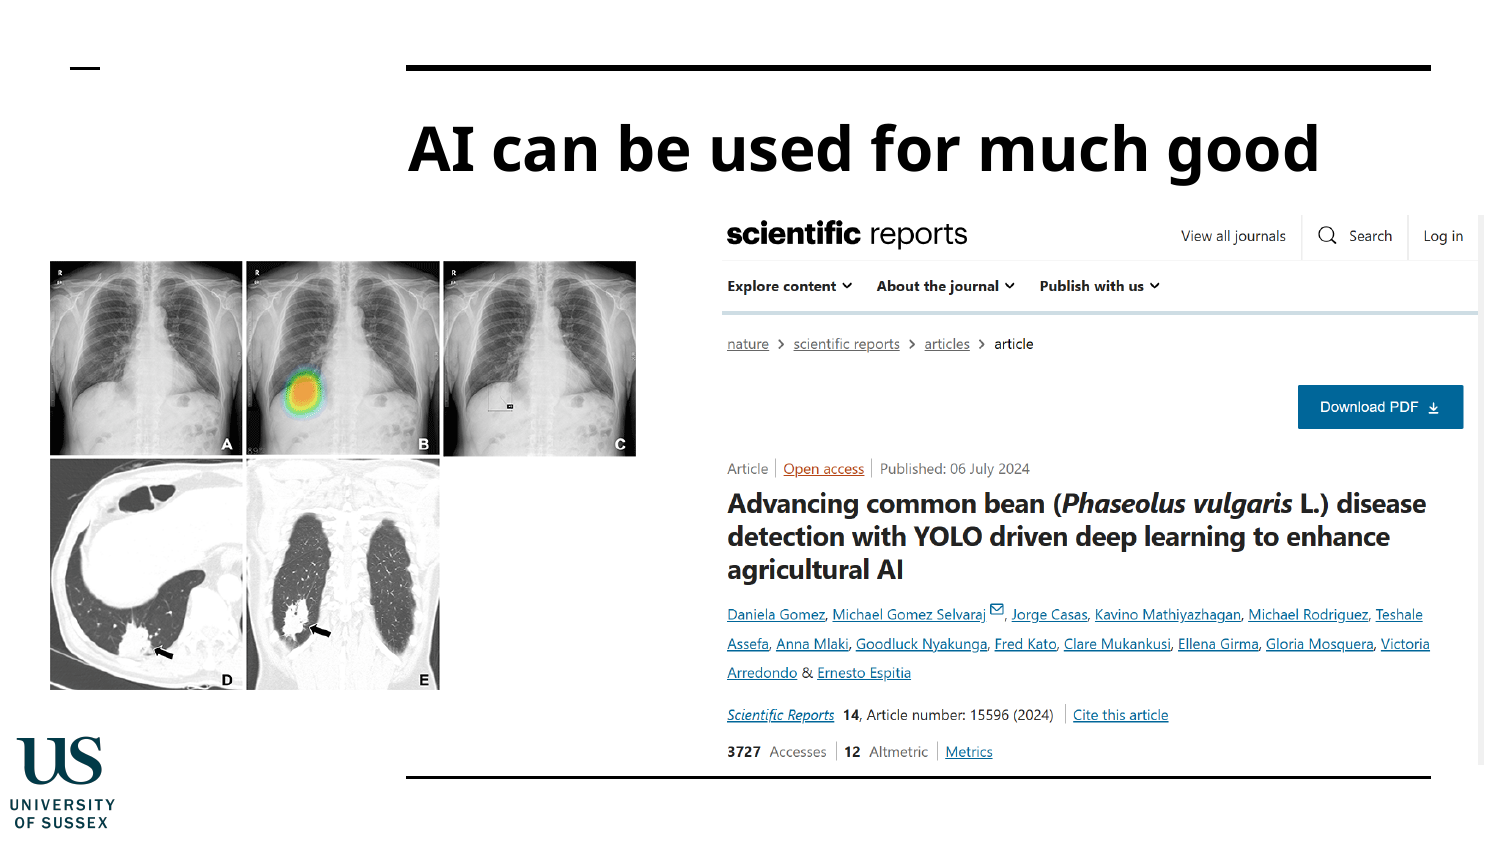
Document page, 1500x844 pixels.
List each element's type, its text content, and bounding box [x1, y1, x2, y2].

picture [0, 261, 685, 690]
picture [0, 721, 123, 844]
title AI can be used for much good [393, 94, 1431, 199]
picture [721, 215, 1484, 765]
